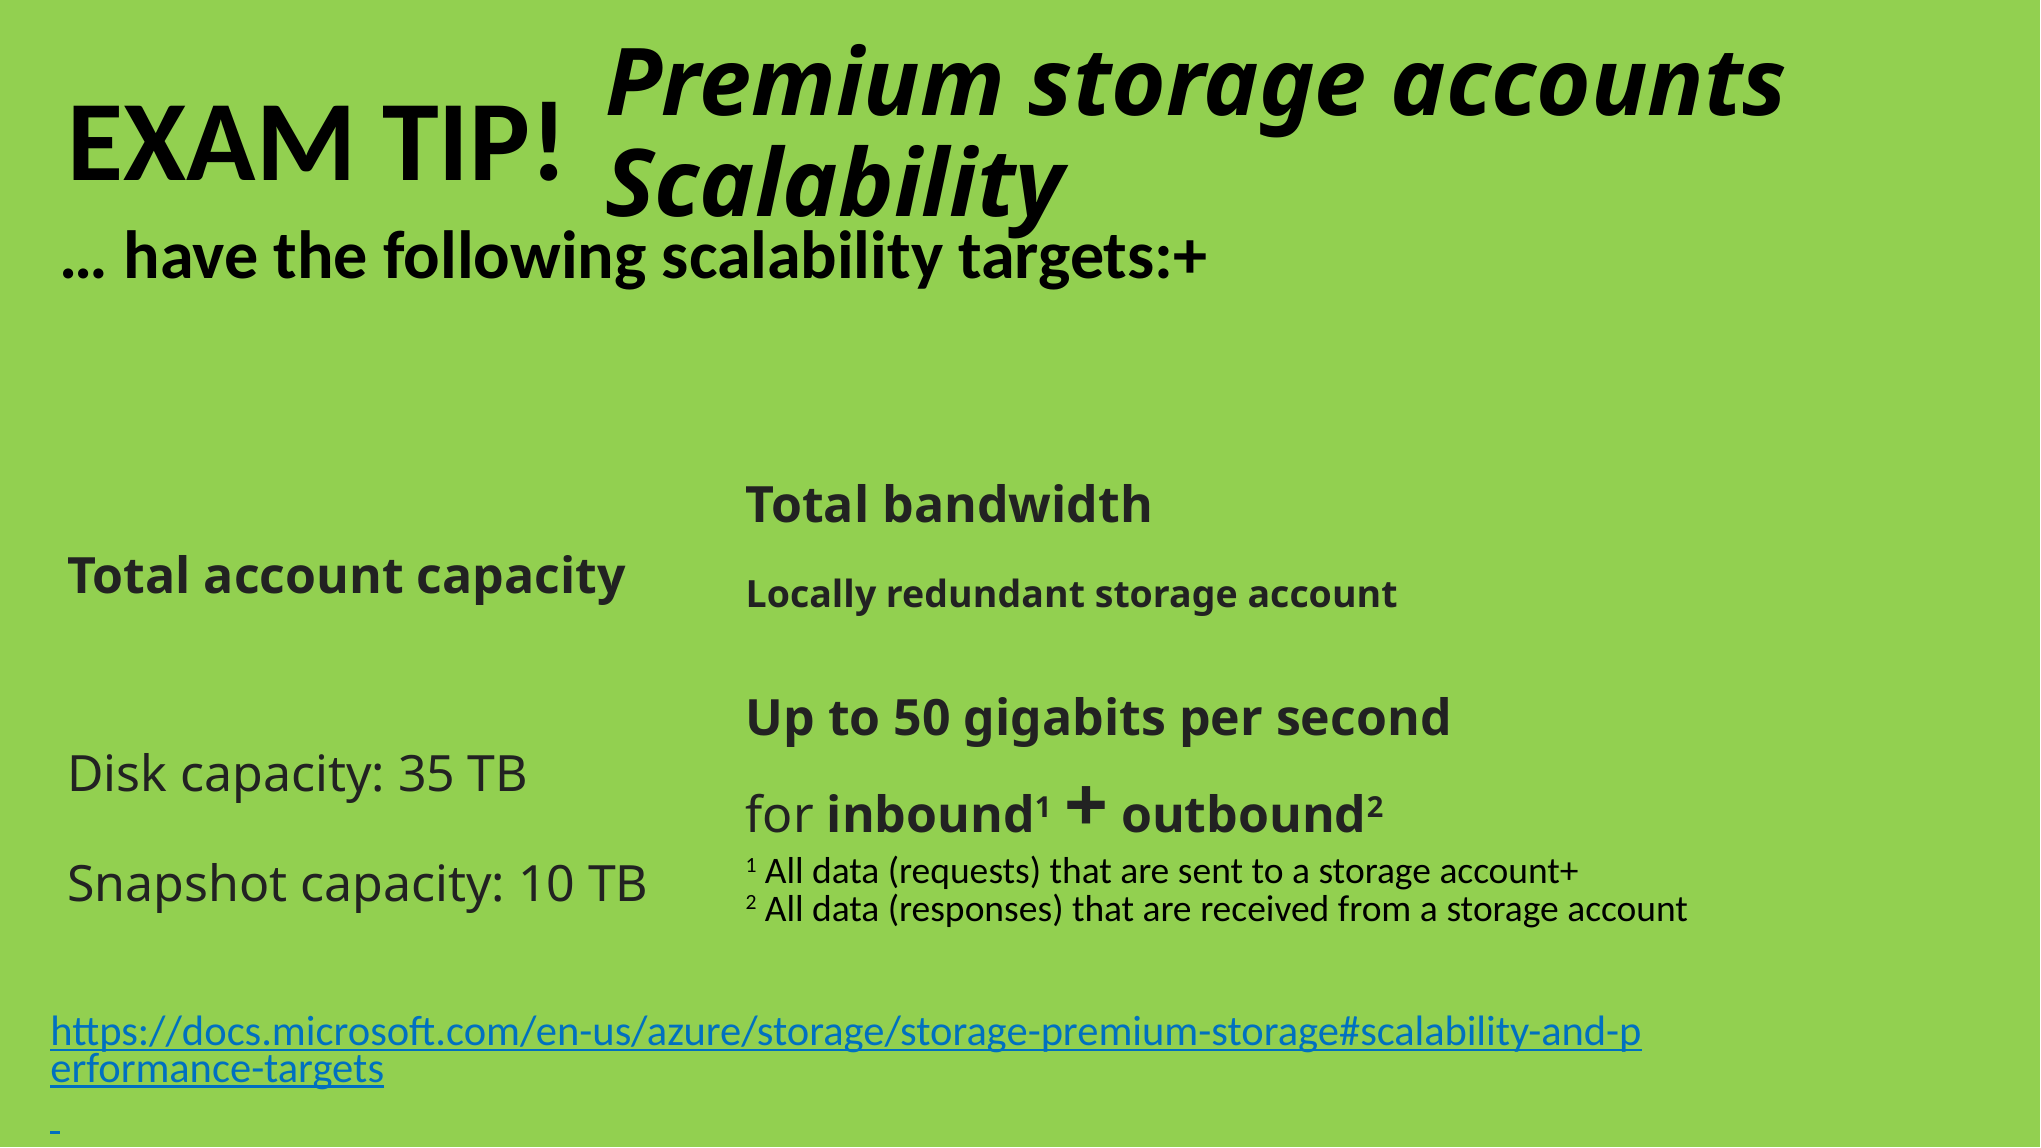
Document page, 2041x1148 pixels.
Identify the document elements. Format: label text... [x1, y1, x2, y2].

list https://docs.microsoft.com/en-us/azure/storage/storage-premium-storage#scalability-and-performance-targets [35, 1001, 1673, 1140]
table_header Total bandwidth Locally redundant storage account [744, 426, 1888, 681]
table_header Total account capacity [66, 426, 744, 681]
table_cell Up to 50 gigabits per second for inbound1 + outbound2 1 All data (requests) that are sent to a storage account+ 2 All data (responses) that are received from a storage account [744, 681, 1888, 932]
table_cell Disk capacity: 35 TB Snapshot capacity: 10 TB [66, 681, 744, 932]
list … have the following scalability targets:+ [44, 212, 1996, 990]
title Premium storage accounts Scalability [589, 58, 1996, 212]
